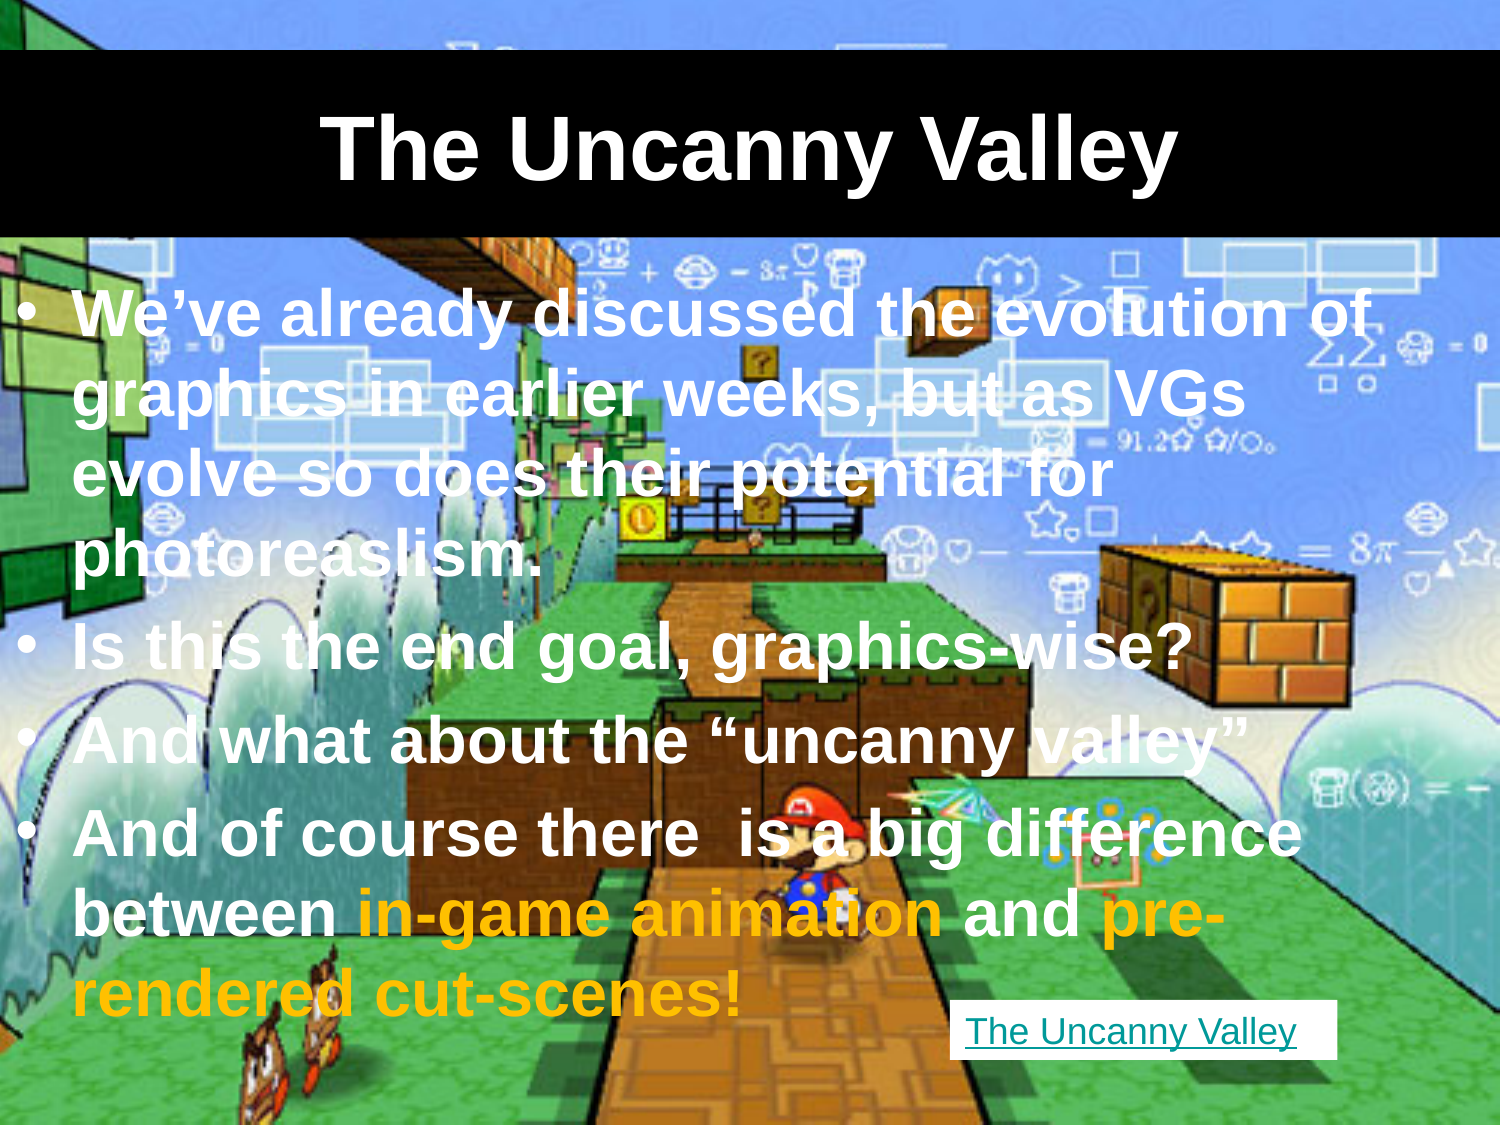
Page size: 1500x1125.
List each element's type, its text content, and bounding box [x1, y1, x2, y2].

title The Uncanny Valley [0, 49, 1500, 238]
list We’ve already discussed the evolution of graphics in earlier weeks, but as VGs evolve so does their potential for photoreaslism. Is this the end goal, graphics-wise? And what about the “uncanny valley” And of course there is a big difference between in-game animation and pre-rendered cut-scenes! [0, 262, 1451, 1088]
text_box The Uncanny Valley [949, 999, 1338, 1060]
picture [0, 0, 1500, 49]
picture [0, 238, 1500, 1125]
